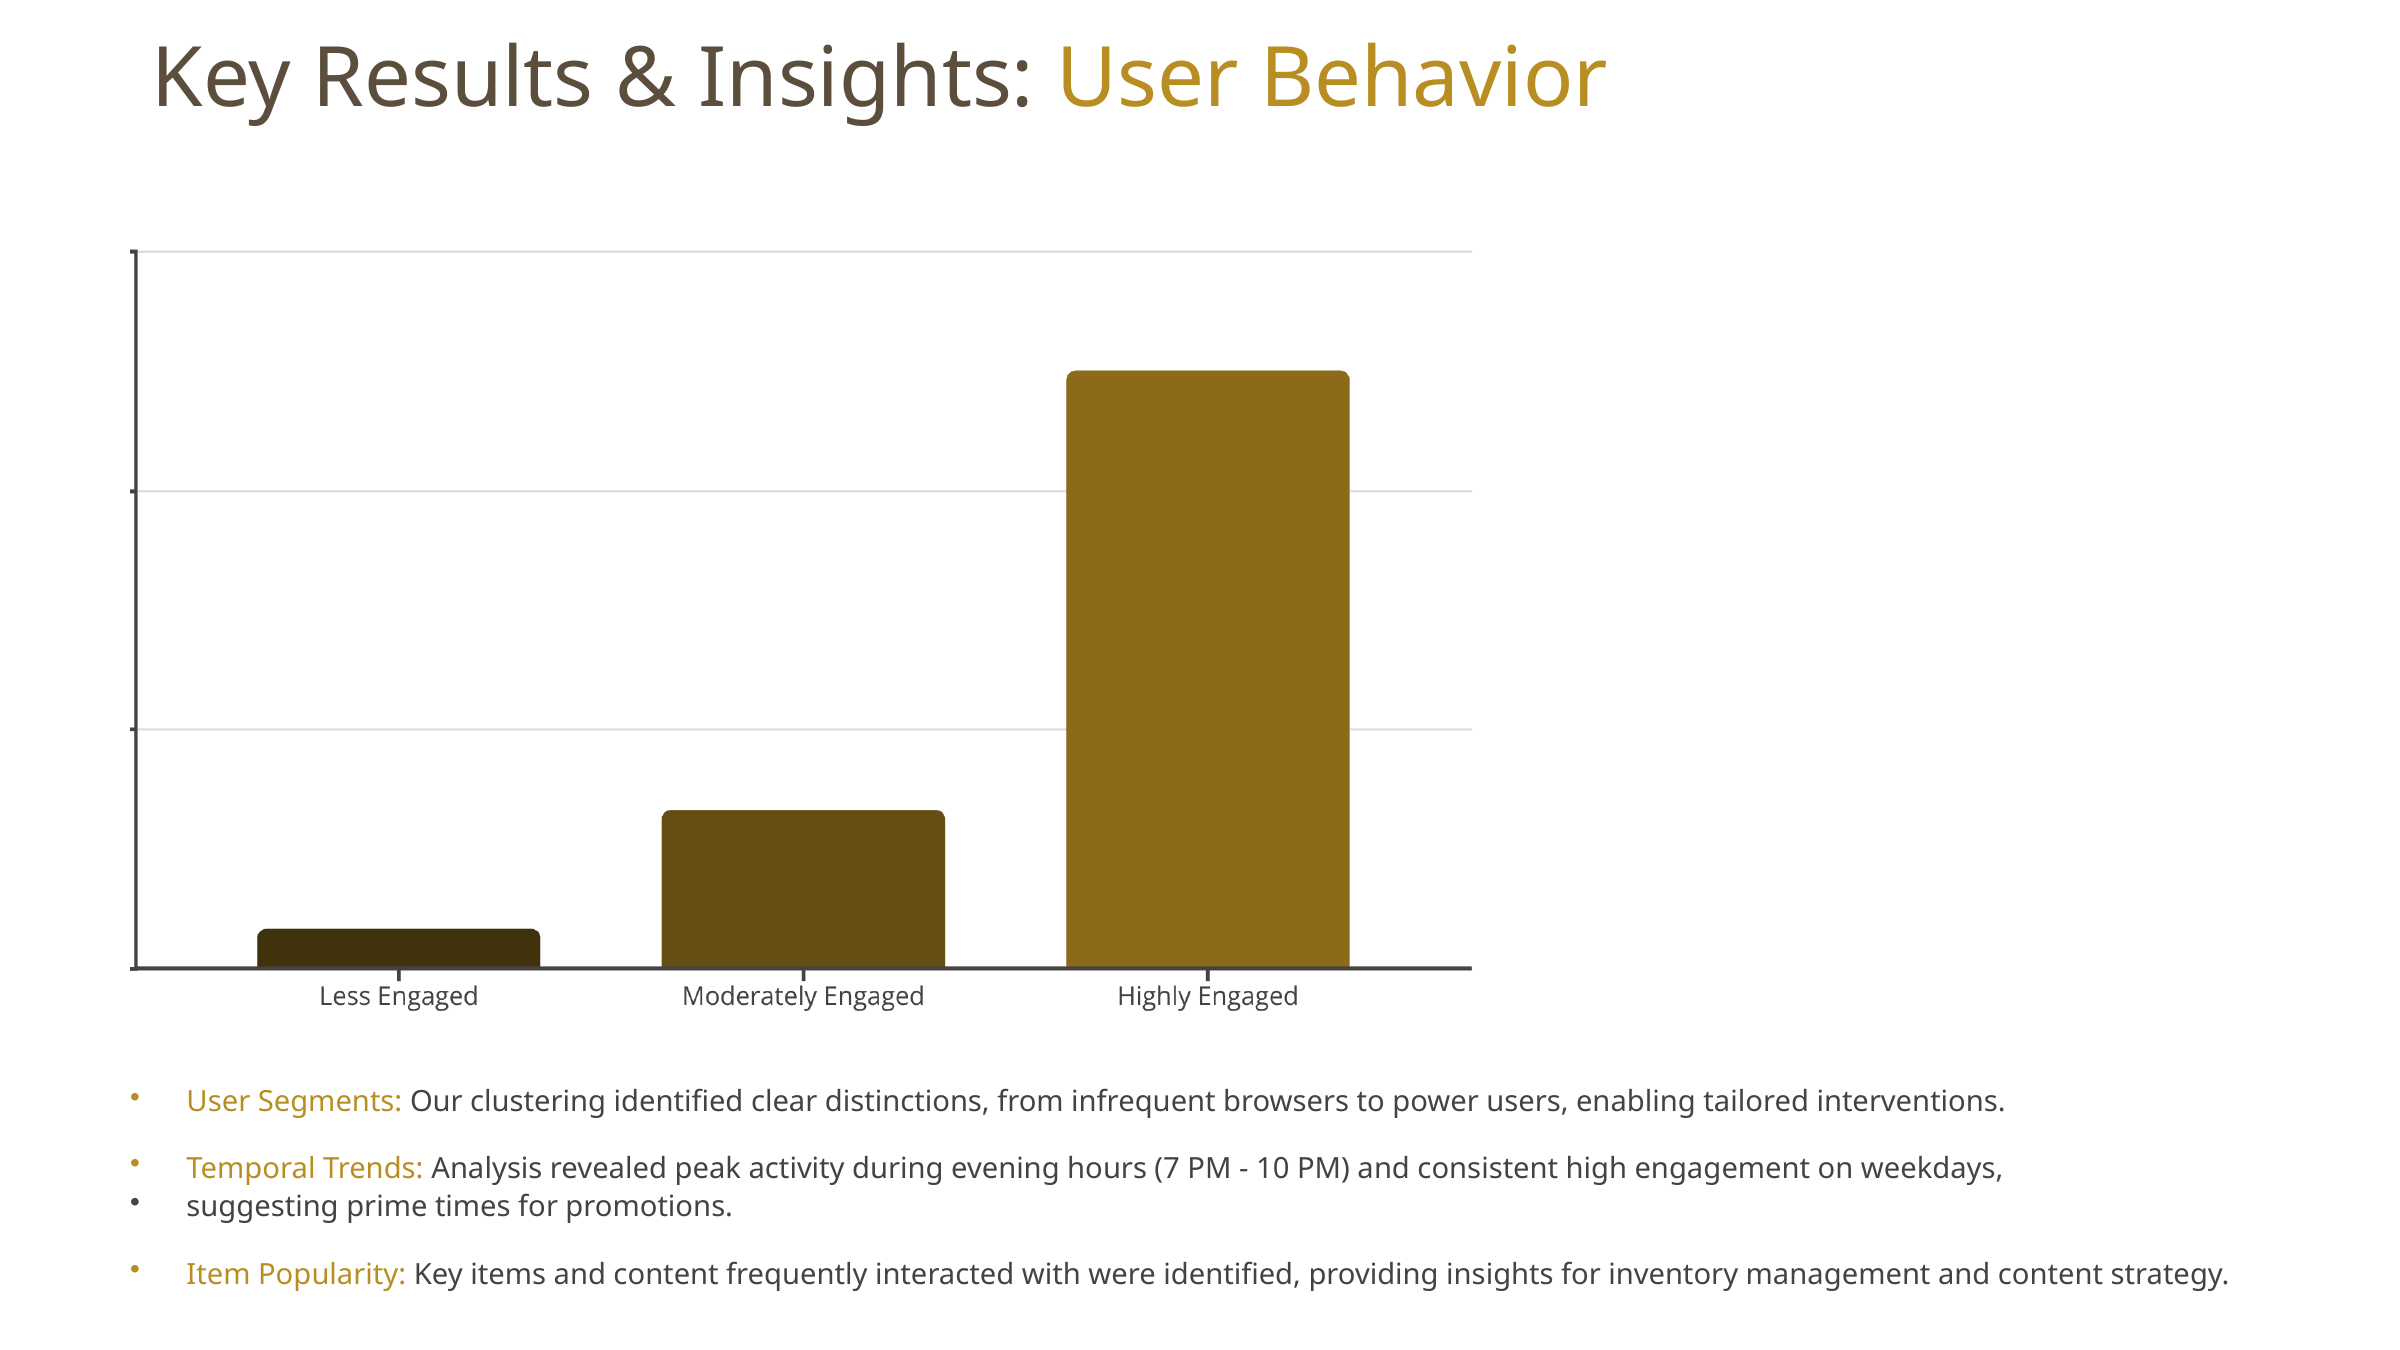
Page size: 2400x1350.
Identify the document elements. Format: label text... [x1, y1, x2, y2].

text_box Item Popularity: Key items and content frequently interacted with were identified, providing insights for inventory management and content strategy. [130, 1251, 2270, 1291]
text_box Temporal Trends: Analysis revealed peak activity during evening hours (7 PM - 10 PM) and consistent high engagement on weekdays, suggesting prime times for promotions. [130, 1145, 2039, 1232]
text_box User Segments: Our clustering identified clear distinctions, from infrequent browsers to power users, enabling tailored interventions. [130, 1079, 2270, 1118]
text_box Key Results & Insights: User Behavior [151, 48, 1844, 124]
picture [130, 233, 1473, 1013]
